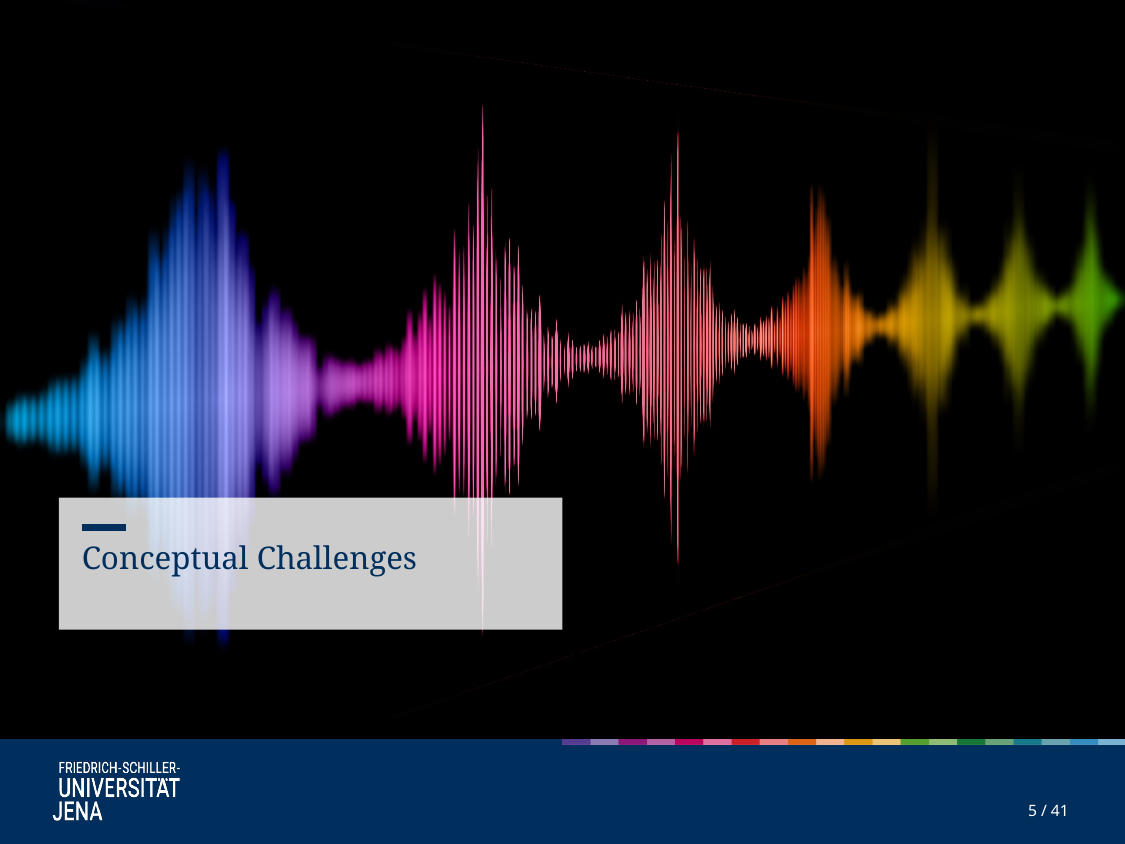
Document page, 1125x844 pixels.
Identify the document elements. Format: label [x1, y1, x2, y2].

picture [51, 755, 181, 827]
picture [0, 0, 1125, 745]
